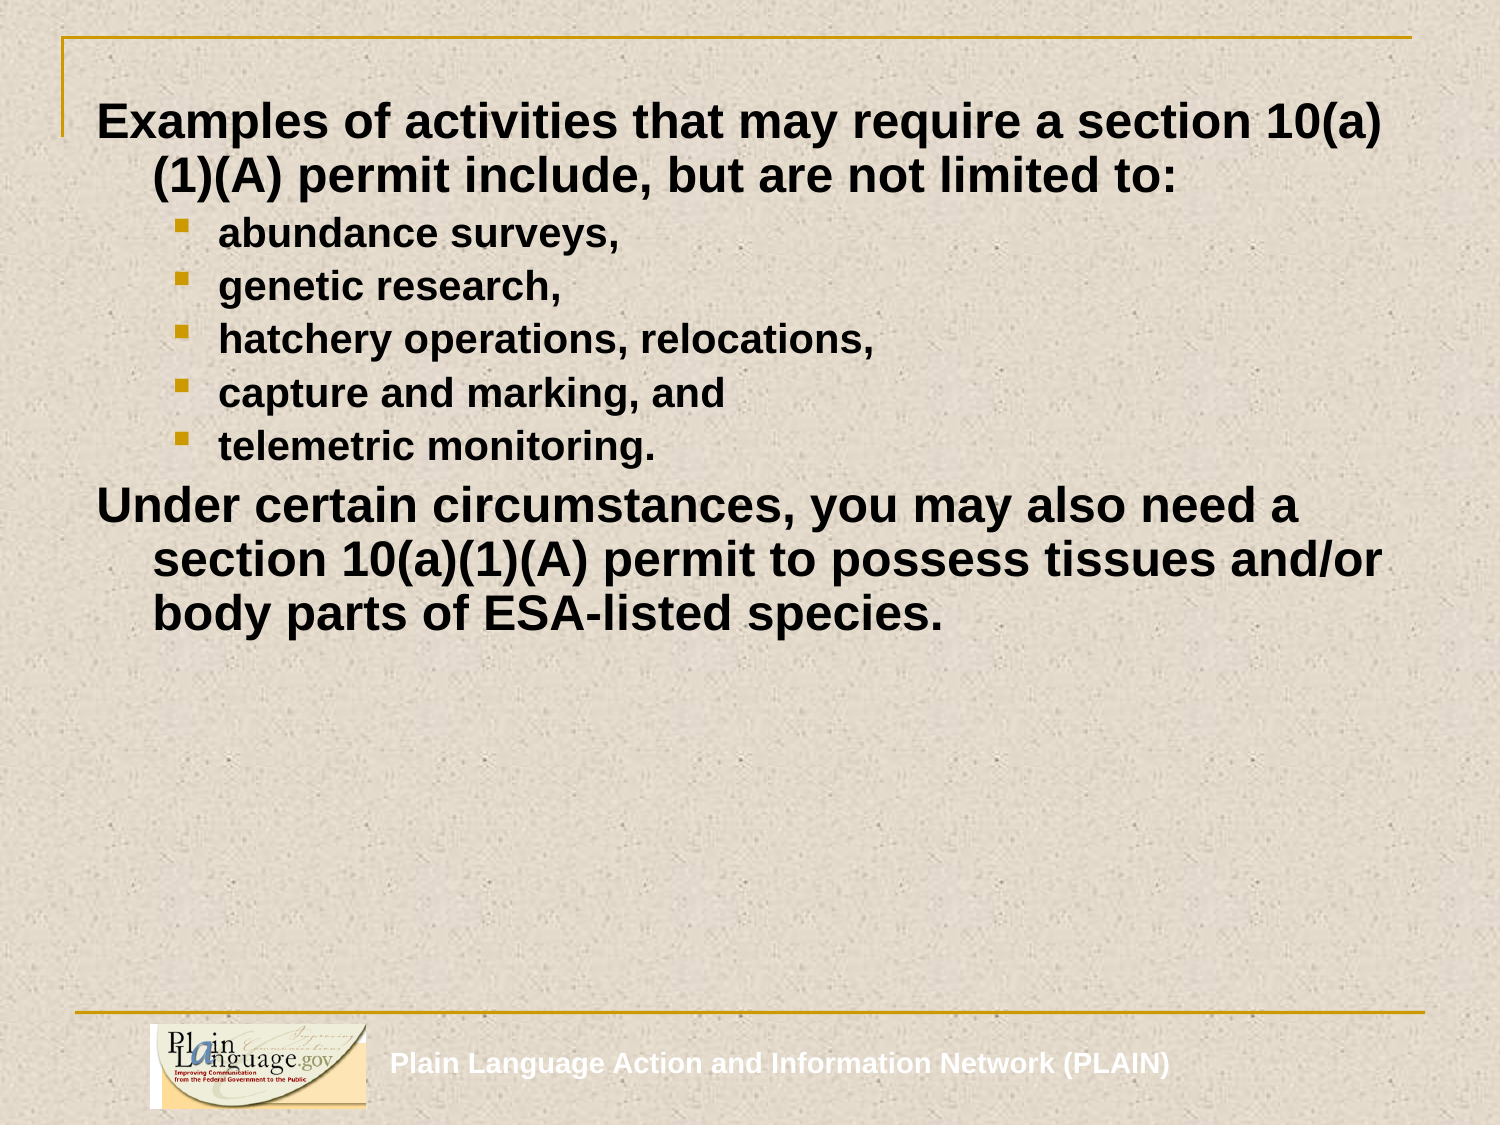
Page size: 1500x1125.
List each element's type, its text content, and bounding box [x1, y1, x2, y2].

picture [0, 0, 1500, 1125]
list Examples of activities that may require a section 10(a)(1)(A) permit include, but are not limited to: abundance surveys, genetic research, hatchery operations, relocations, capture and marking, and telemetric monitoring. Under certain circumstances, you may also need a section 10(a)(1)(A) permit to possess tissues and/or body parts of ESA-listed species. [80, 87, 1403, 968]
